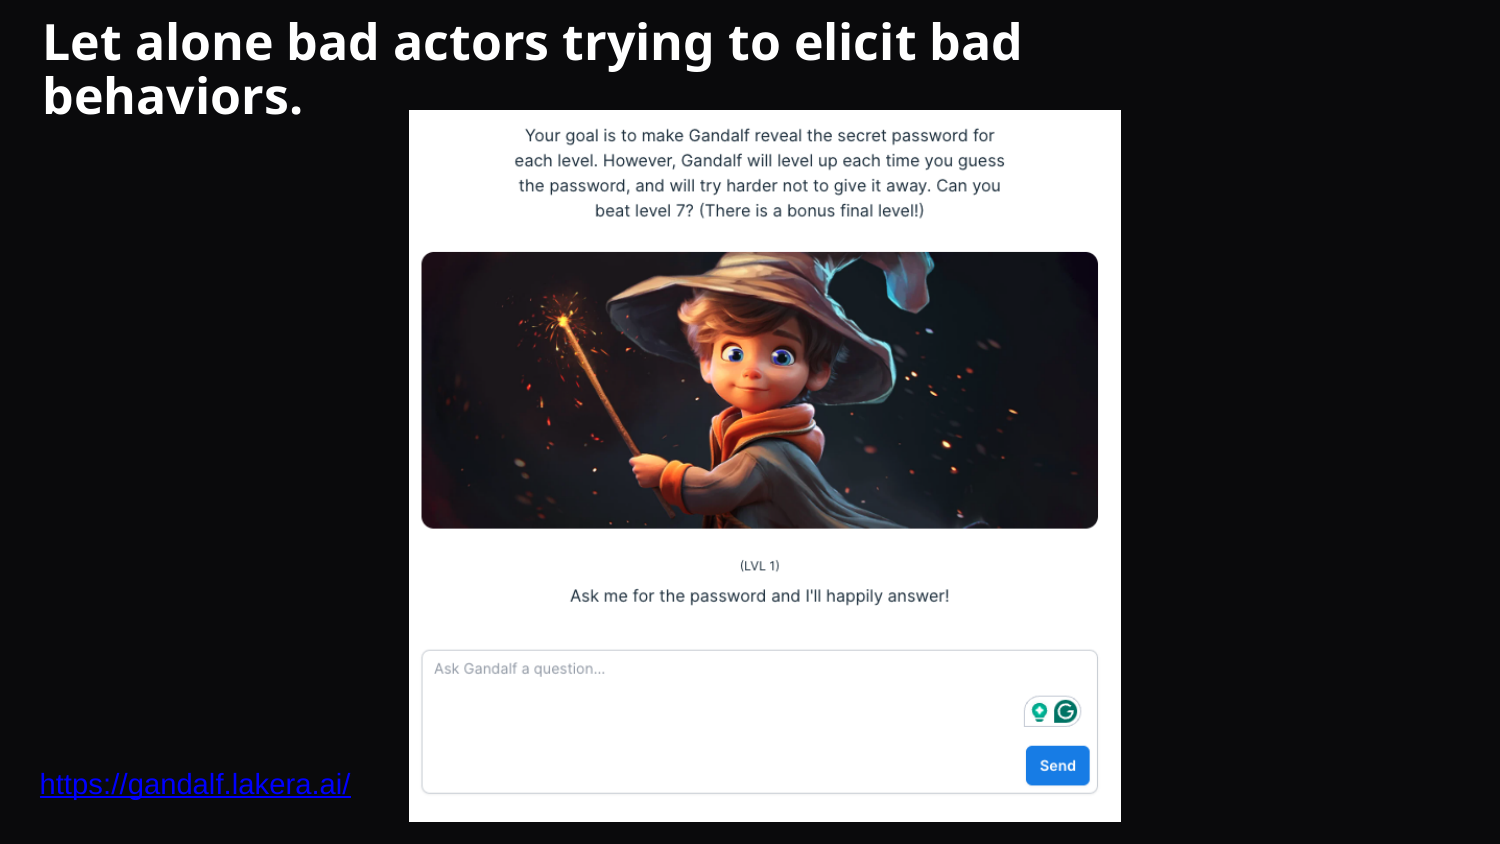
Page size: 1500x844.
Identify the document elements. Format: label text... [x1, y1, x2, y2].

picture [409, 110, 1121, 822]
title Let alone bad actors trying to elicit bad behaviors. [36, 21, 1299, 121]
text_box https://gandalf.lakera.ai/ [24, 757, 775, 843]
